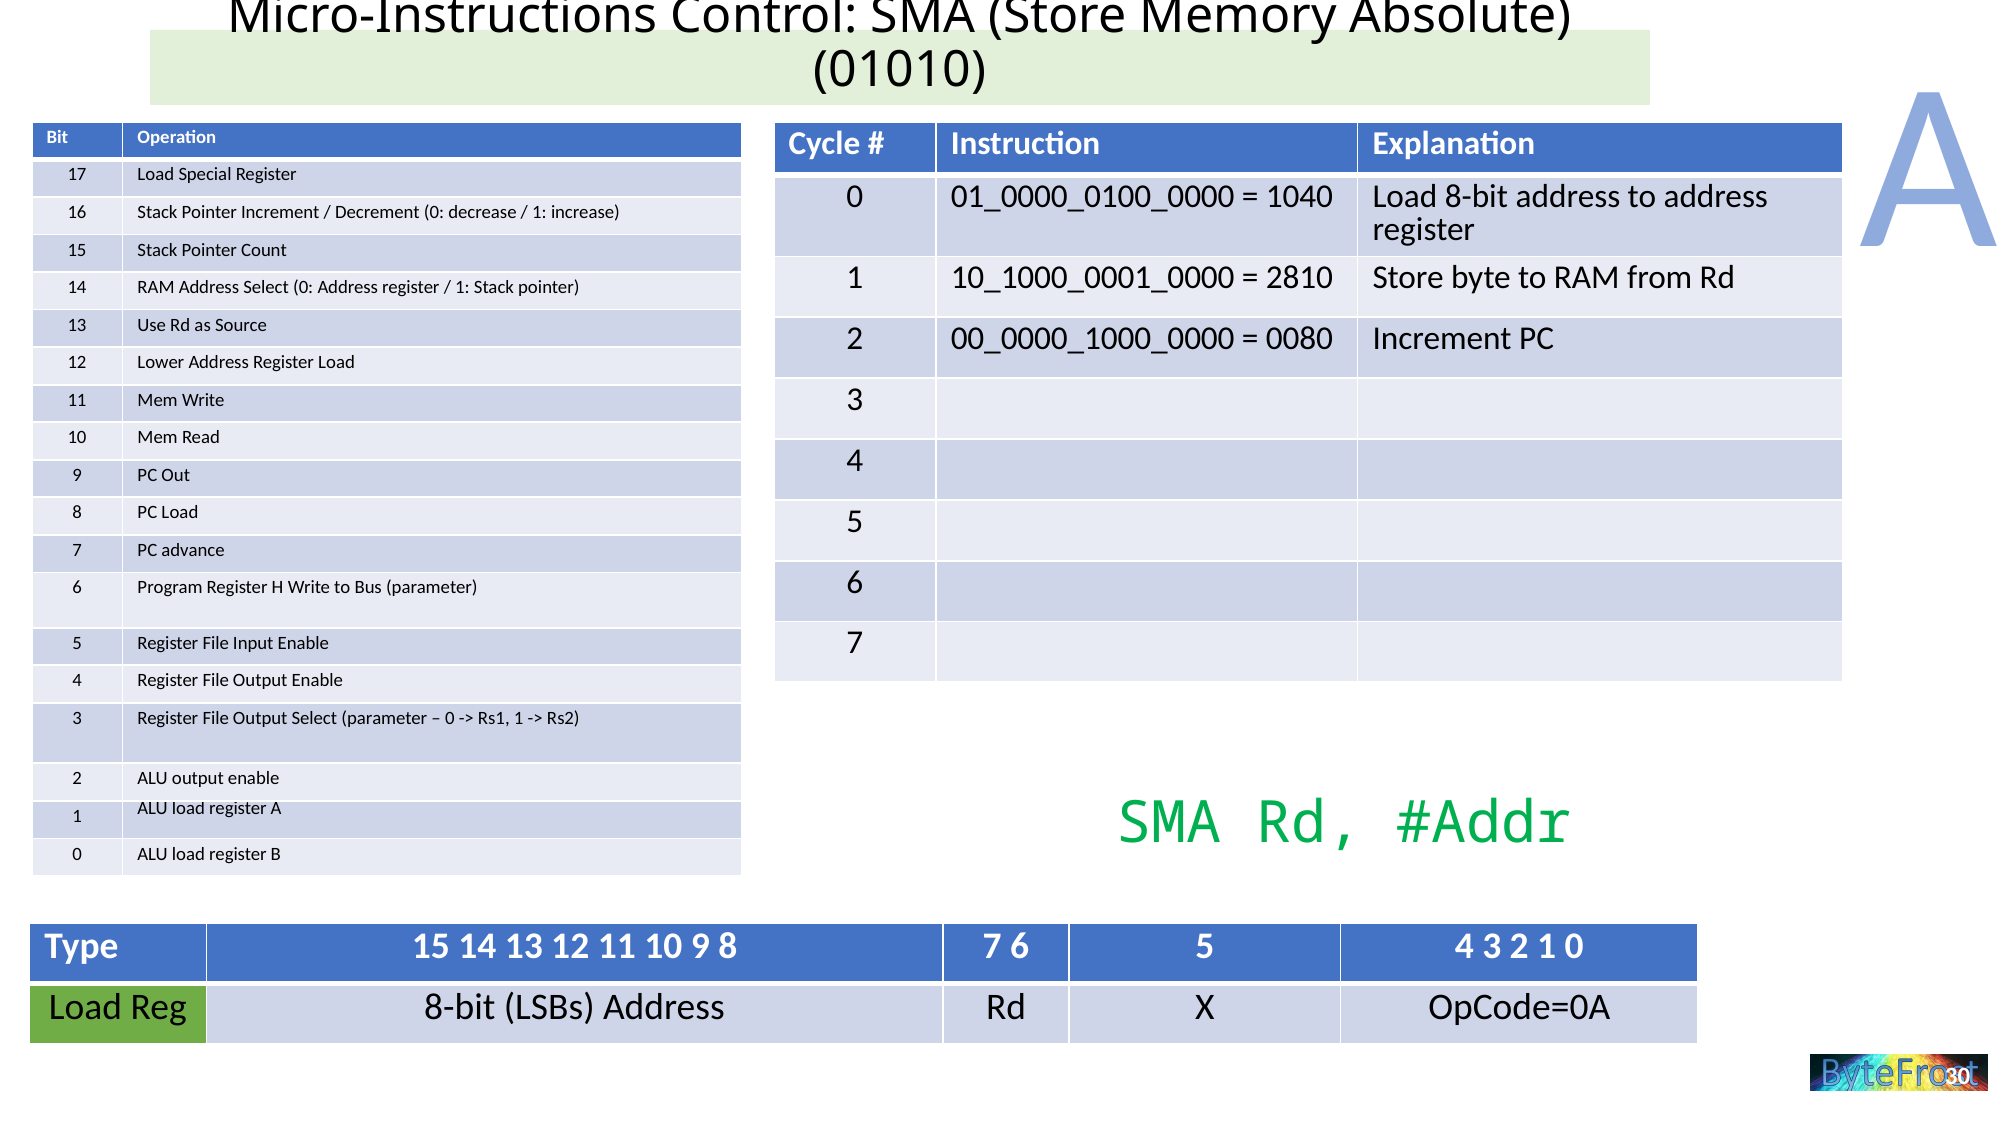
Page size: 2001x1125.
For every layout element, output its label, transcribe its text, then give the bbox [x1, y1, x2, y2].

table_cell [937, 379, 1357, 438]
table_cell [1358, 562, 1842, 621]
table_cell Register File Input Enable [123, 629, 741, 664]
table_cell [937, 440, 1357, 499]
table_cell Increment PC [1358, 318, 1842, 377]
table_cell Stack Pointer Increment / Decrement (0: decrease / 1: increase) [123, 198, 741, 234]
table_cell 7 [33, 536, 122, 572]
table_cell 12 [33, 348, 122, 384]
table_cell 4 [775, 440, 935, 499]
table_cell 13 [33, 310, 122, 346]
table_cell 3 [33, 704, 122, 762]
table_cell 2 [775, 318, 935, 377]
table_header Bit [33, 123, 122, 157]
table_cell RAM Address Select (0: Address register / 1: Stack pointer) [123, 273, 741, 309]
table_cell 2 [33, 764, 122, 800]
table_cell Mem Read [123, 423, 741, 459]
table_cell 5 [775, 501, 935, 560]
table_header 4 3 2 1 0 [1341, 924, 1697, 981]
table_cell [1358, 622, 1842, 681]
table_cell 14 [33, 273, 122, 309]
table_cell 00_0000_1000_0000 = 0080 [937, 318, 1357, 377]
table_cell ALU load register B [123, 839, 741, 875]
picture [1810, 1054, 1988, 1091]
table_cell 3 [775, 379, 935, 438]
table_cell Lower Address Register Load [123, 348, 741, 384]
table_cell [1358, 379, 1842, 438]
text_box SMA Rd, #Addr [1066, 776, 1587, 862]
table_cell ALU load register A [123, 802, 741, 838]
table_cell 7 [775, 622, 935, 681]
table_cell PC advance [123, 536, 741, 572]
table_header Cycle # [775, 123, 935, 172]
table_cell OpCode=0A [1341, 986, 1697, 1043]
table_cell 5 [33, 629, 122, 664]
table_cell 10_1000_0001_0000 = 2810 [937, 257, 1357, 316]
table_cell Register File Output Select (parameter – 0 -> Rs1, 1 -> Rs2) [123, 704, 741, 762]
table_header Operation [123, 123, 741, 157]
table_cell 1 [33, 802, 122, 838]
table_cell [937, 622, 1357, 681]
table_cell PC Load [123, 498, 741, 534]
text_box A [1844, 0, 2000, 303]
table_cell 8 [33, 498, 122, 534]
table_cell 9 [33, 461, 122, 496]
table_cell 1 [775, 257, 935, 316]
table_cell Register File Output Enable [123, 666, 741, 702]
table_cell 4 [33, 666, 122, 702]
table_cell 8-bit (LSBs) Address [207, 986, 942, 1043]
table_cell Store byte to RAM from Rd [1358, 257, 1842, 316]
table_cell Mem Write [123, 386, 741, 421]
table_header 15 14 13 12 11 10 9 8 [207, 924, 942, 981]
table_cell 0 [775, 178, 935, 256]
text_box 30 [1535, 1044, 1986, 1105]
table_cell ALU output enable [123, 764, 741, 800]
table_cell X [1070, 986, 1340, 1043]
table_header Instruction [937, 123, 1357, 172]
table_header Type [30, 924, 206, 981]
table_cell [937, 501, 1357, 560]
table_cell Load 8-bit address to address register [1358, 178, 1842, 256]
table_cell Load Special Register [123, 162, 741, 196]
table_cell [937, 562, 1357, 621]
table_cell Program Register H Write to Bus (parameter) [123, 573, 741, 627]
table_header 7 6 [944, 924, 1068, 981]
title Micro-Instructions Control: SMA (Store Memory Absolute) (01010) [150, 29, 1650, 105]
table_header 5 [1070, 924, 1340, 981]
table_cell 0 [33, 839, 122, 875]
table_cell 15 [33, 235, 122, 271]
table_cell 16 [33, 198, 122, 234]
table_cell 10 [33, 423, 122, 459]
table_cell PC Out [123, 461, 741, 496]
table_cell 11 [33, 386, 122, 421]
table_cell Use Rd as Source [123, 310, 741, 346]
table_cell [1358, 440, 1842, 499]
table_cell [1358, 501, 1842, 560]
table_cell 17 [33, 162, 122, 196]
table_cell 6 [775, 562, 935, 621]
table_cell Rd [944, 986, 1068, 1043]
table_cell 6 [33, 573, 122, 627]
table_cell Load Reg [30, 986, 206, 1043]
table_header Explanation [1358, 123, 1842, 172]
table_cell 01_0000_0100_0000 = 1040 [937, 178, 1357, 256]
table_cell Stack Pointer Count [123, 235, 741, 271]
